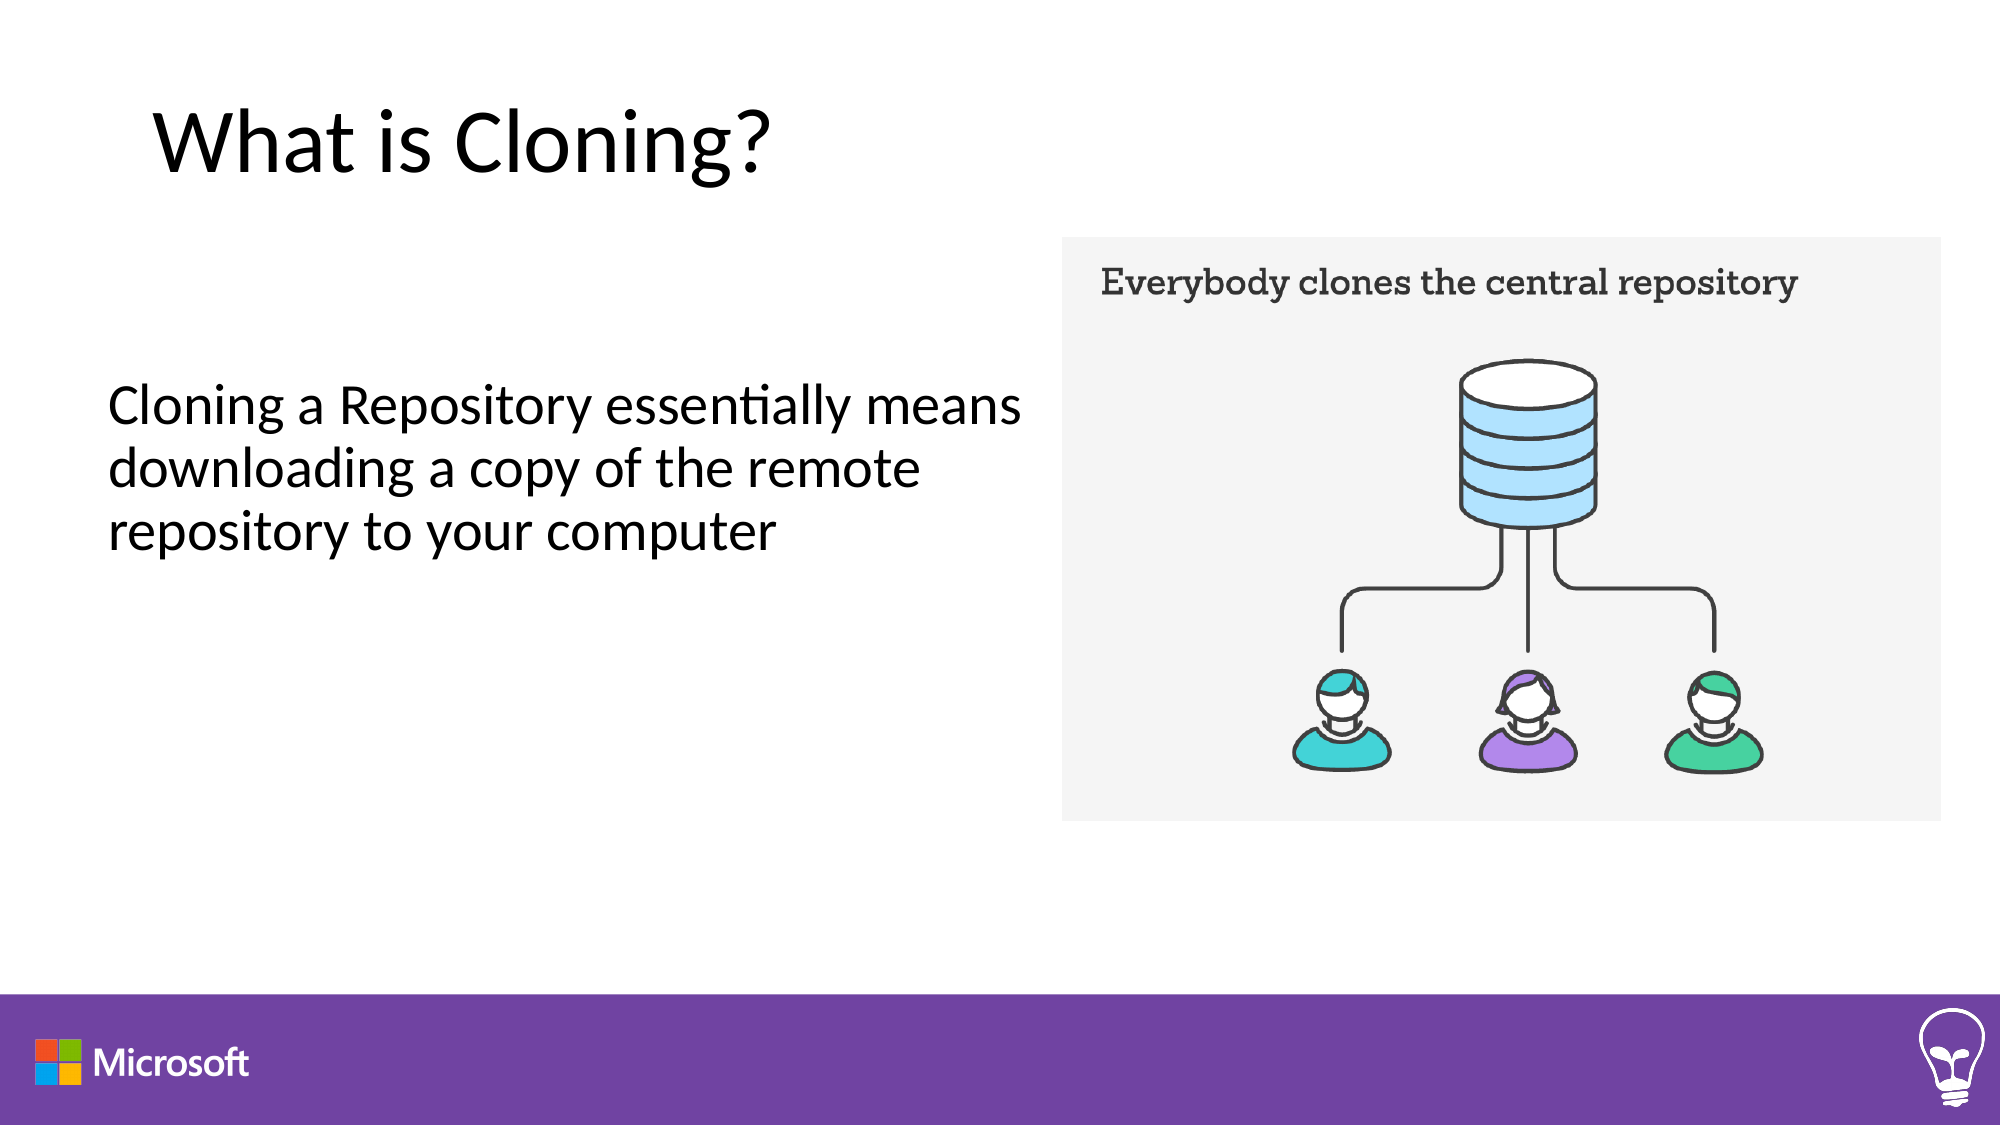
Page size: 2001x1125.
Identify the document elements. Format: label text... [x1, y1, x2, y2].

picture [1919, 1008, 1985, 1107]
text_box Cloning a Repository essentially means downloading a copy of the remote repository to your computer [93, 366, 1056, 758]
title What is Cloning? [137, 59, 1863, 225]
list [1062, 236, 1942, 821]
picture [6, 1012, 278, 1112]
